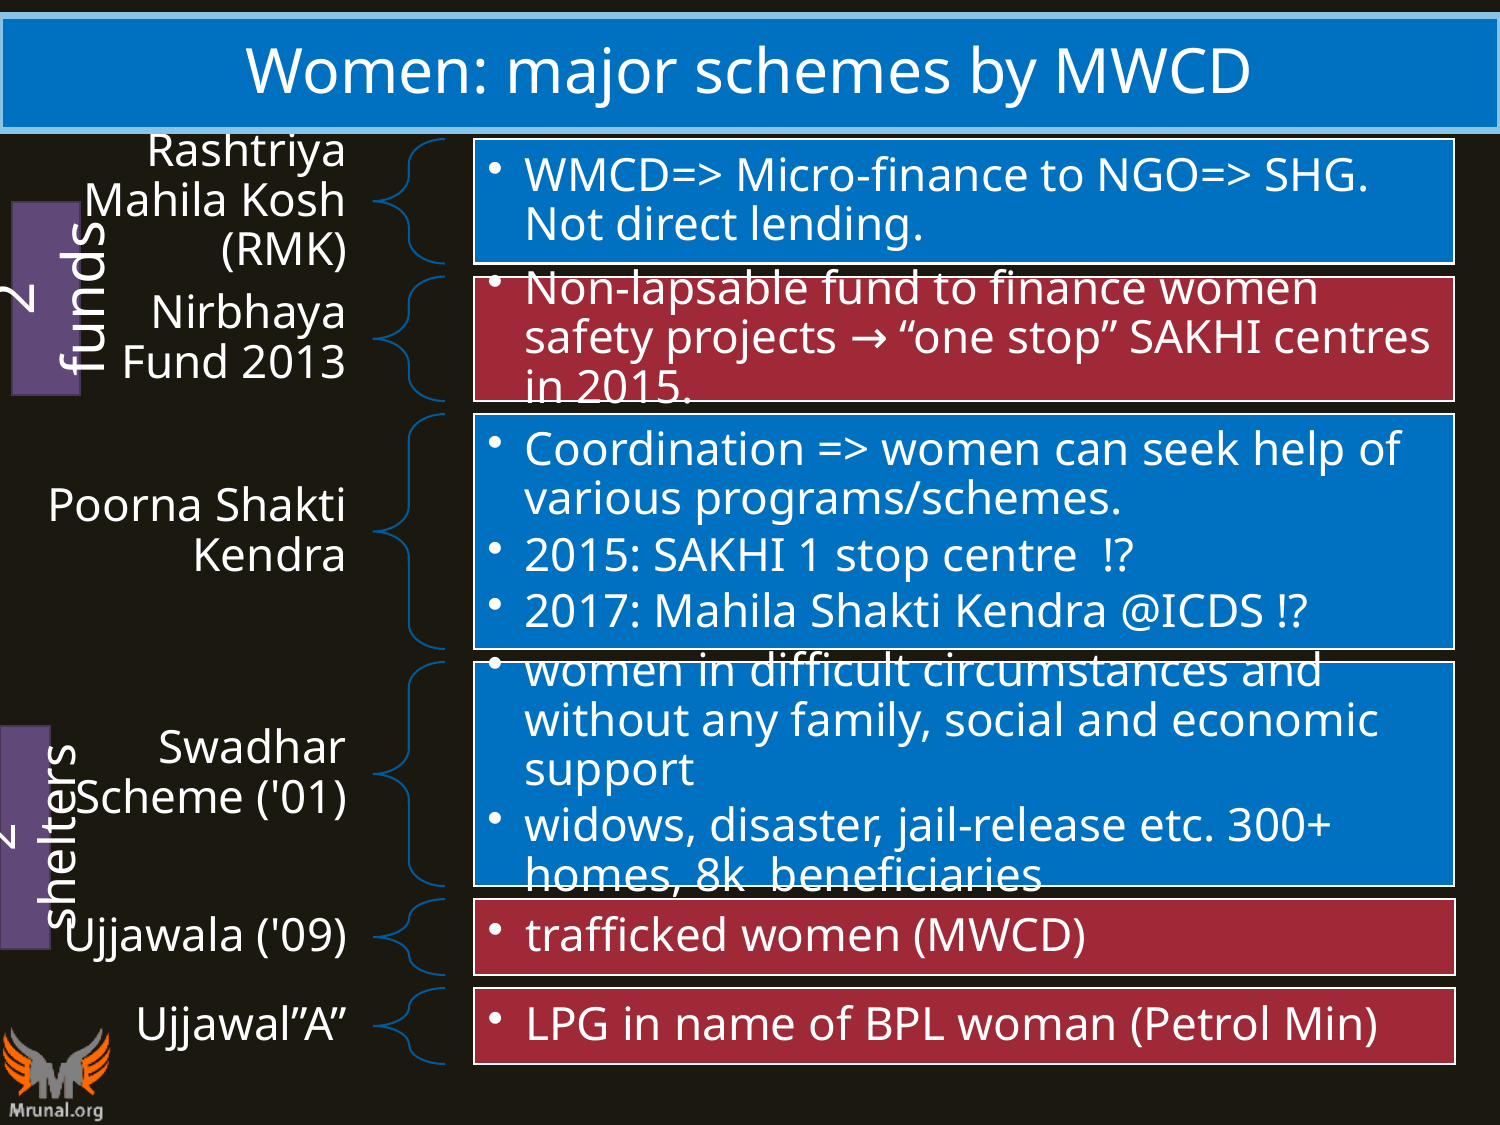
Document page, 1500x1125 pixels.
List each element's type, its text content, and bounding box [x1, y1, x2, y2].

picture [0, 1024, 114, 1125]
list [12, 130, 1456, 1073]
title Women: major schemes by MWCD [0, 12, 1500, 134]
text_box 2 shelters [0, 725, 12, 950]
